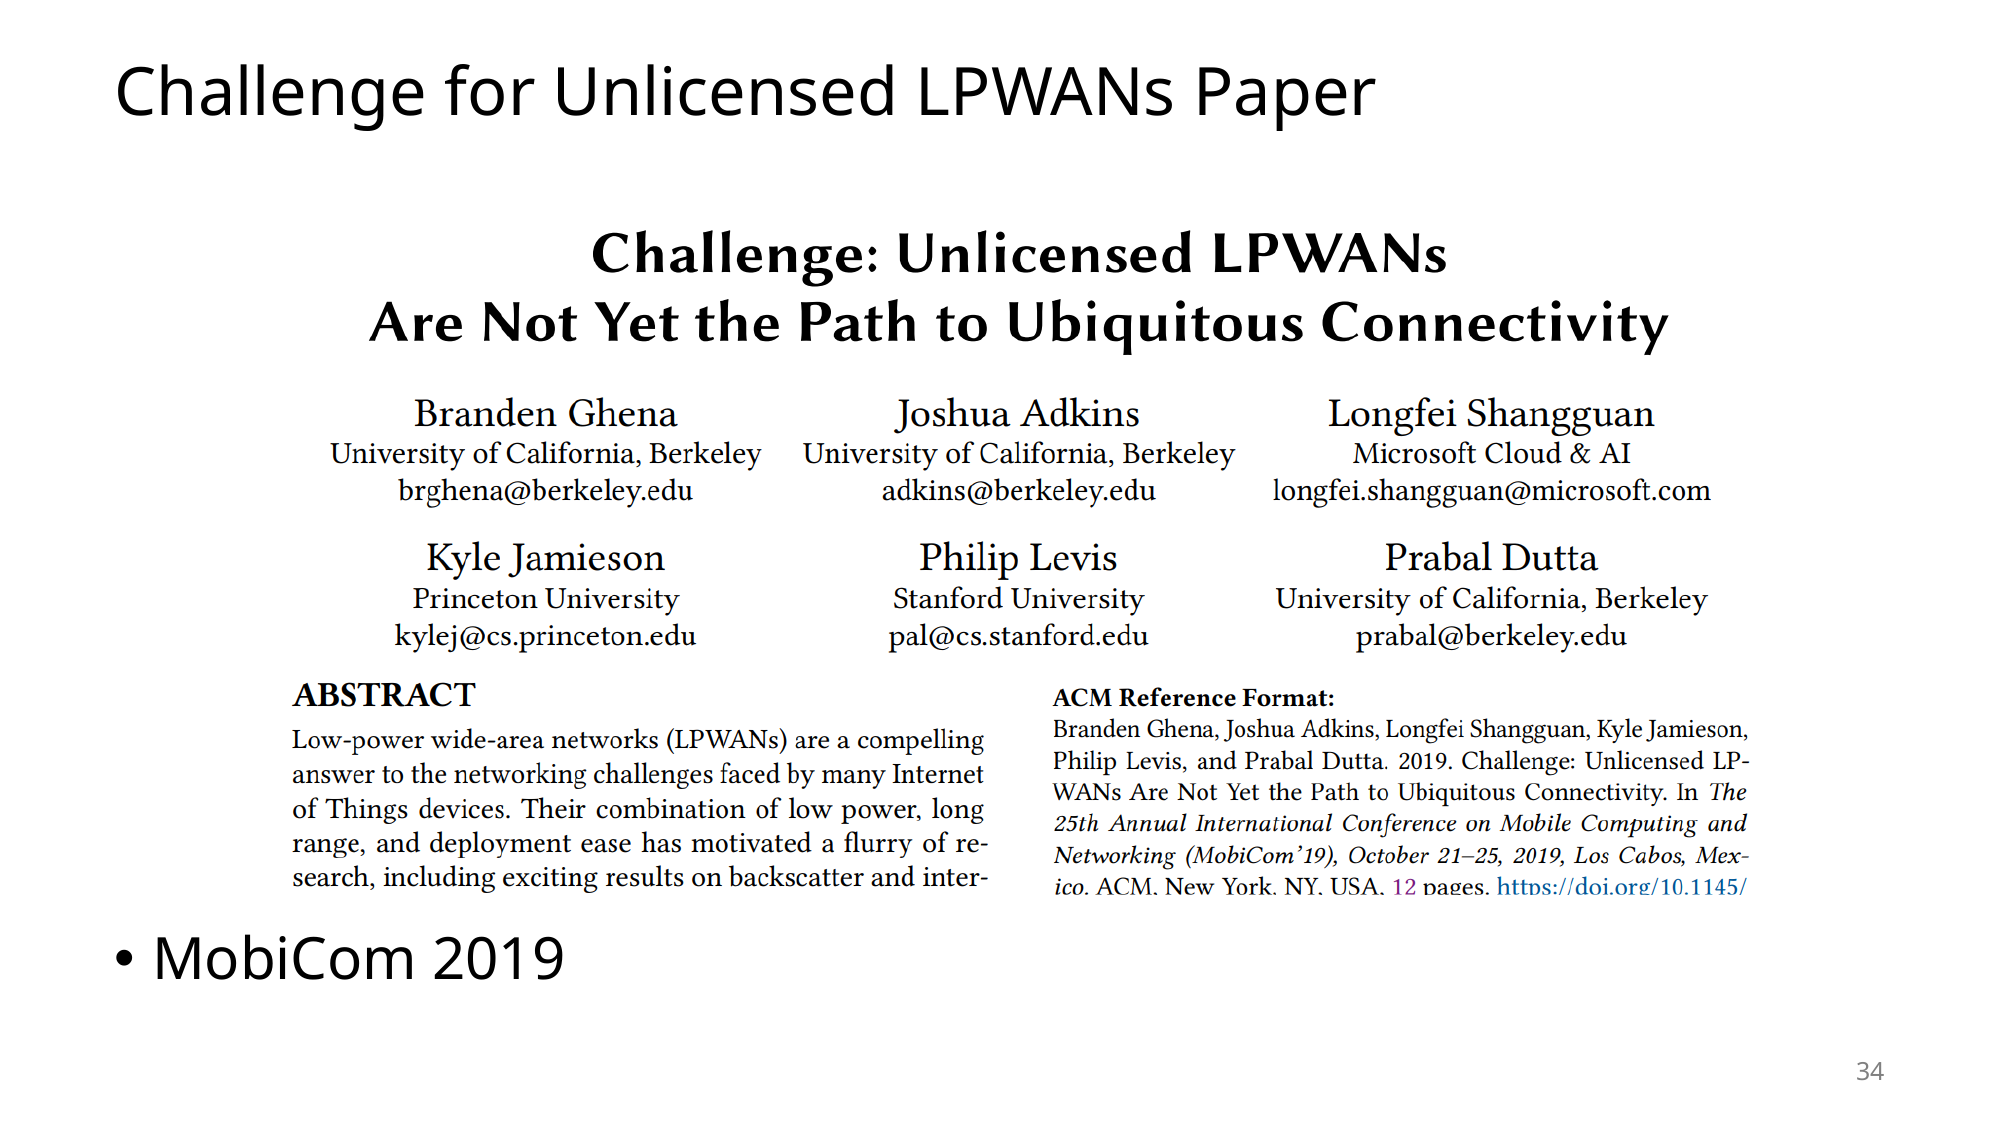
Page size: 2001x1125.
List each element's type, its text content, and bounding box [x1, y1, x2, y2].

title Challenge for Unlicensed LPWANs Paper [99, 37, 1900, 150]
list MobiCom 2019 [99, 921, 1900, 1043]
picture [207, 187, 1792, 895]
slide_number 34 [1749, 1042, 1900, 1103]
